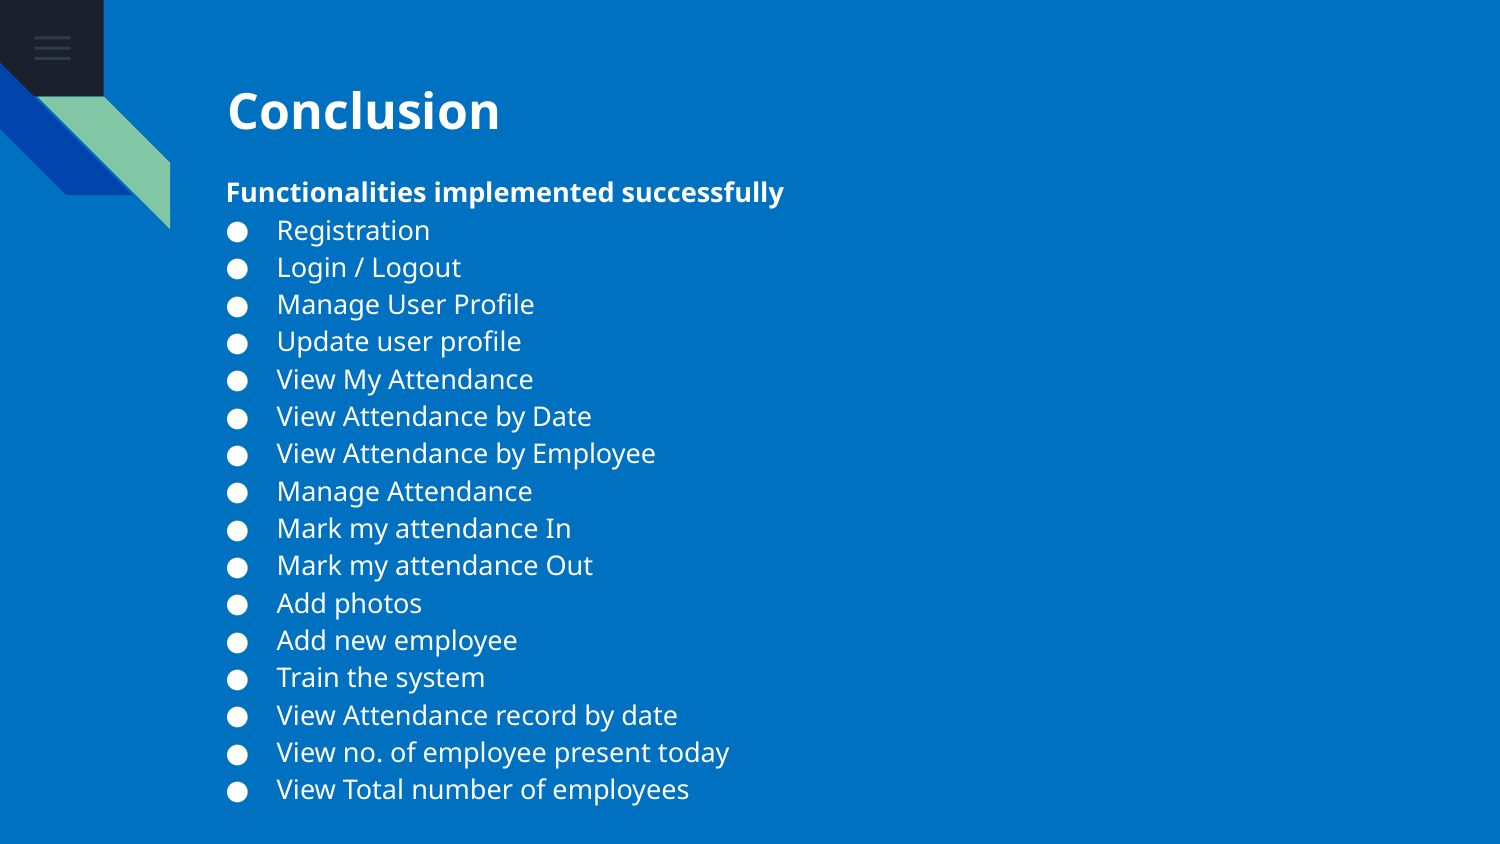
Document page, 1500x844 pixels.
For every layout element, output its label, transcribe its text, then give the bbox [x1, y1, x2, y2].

list Functionalities implemented successfully Registration Login / Logout Manage User Profile Update user profile View My Attendance View Attendance by Date View Attendance by Employee Manage Attendance Mark my attendance In Mark my attendance Out Add photos Add new employee Train the system View Attendance record by date View no. of employee present today View Total number of employees [186, 118, 1342, 814]
title Conclusion [212, 64, 1368, 215]
